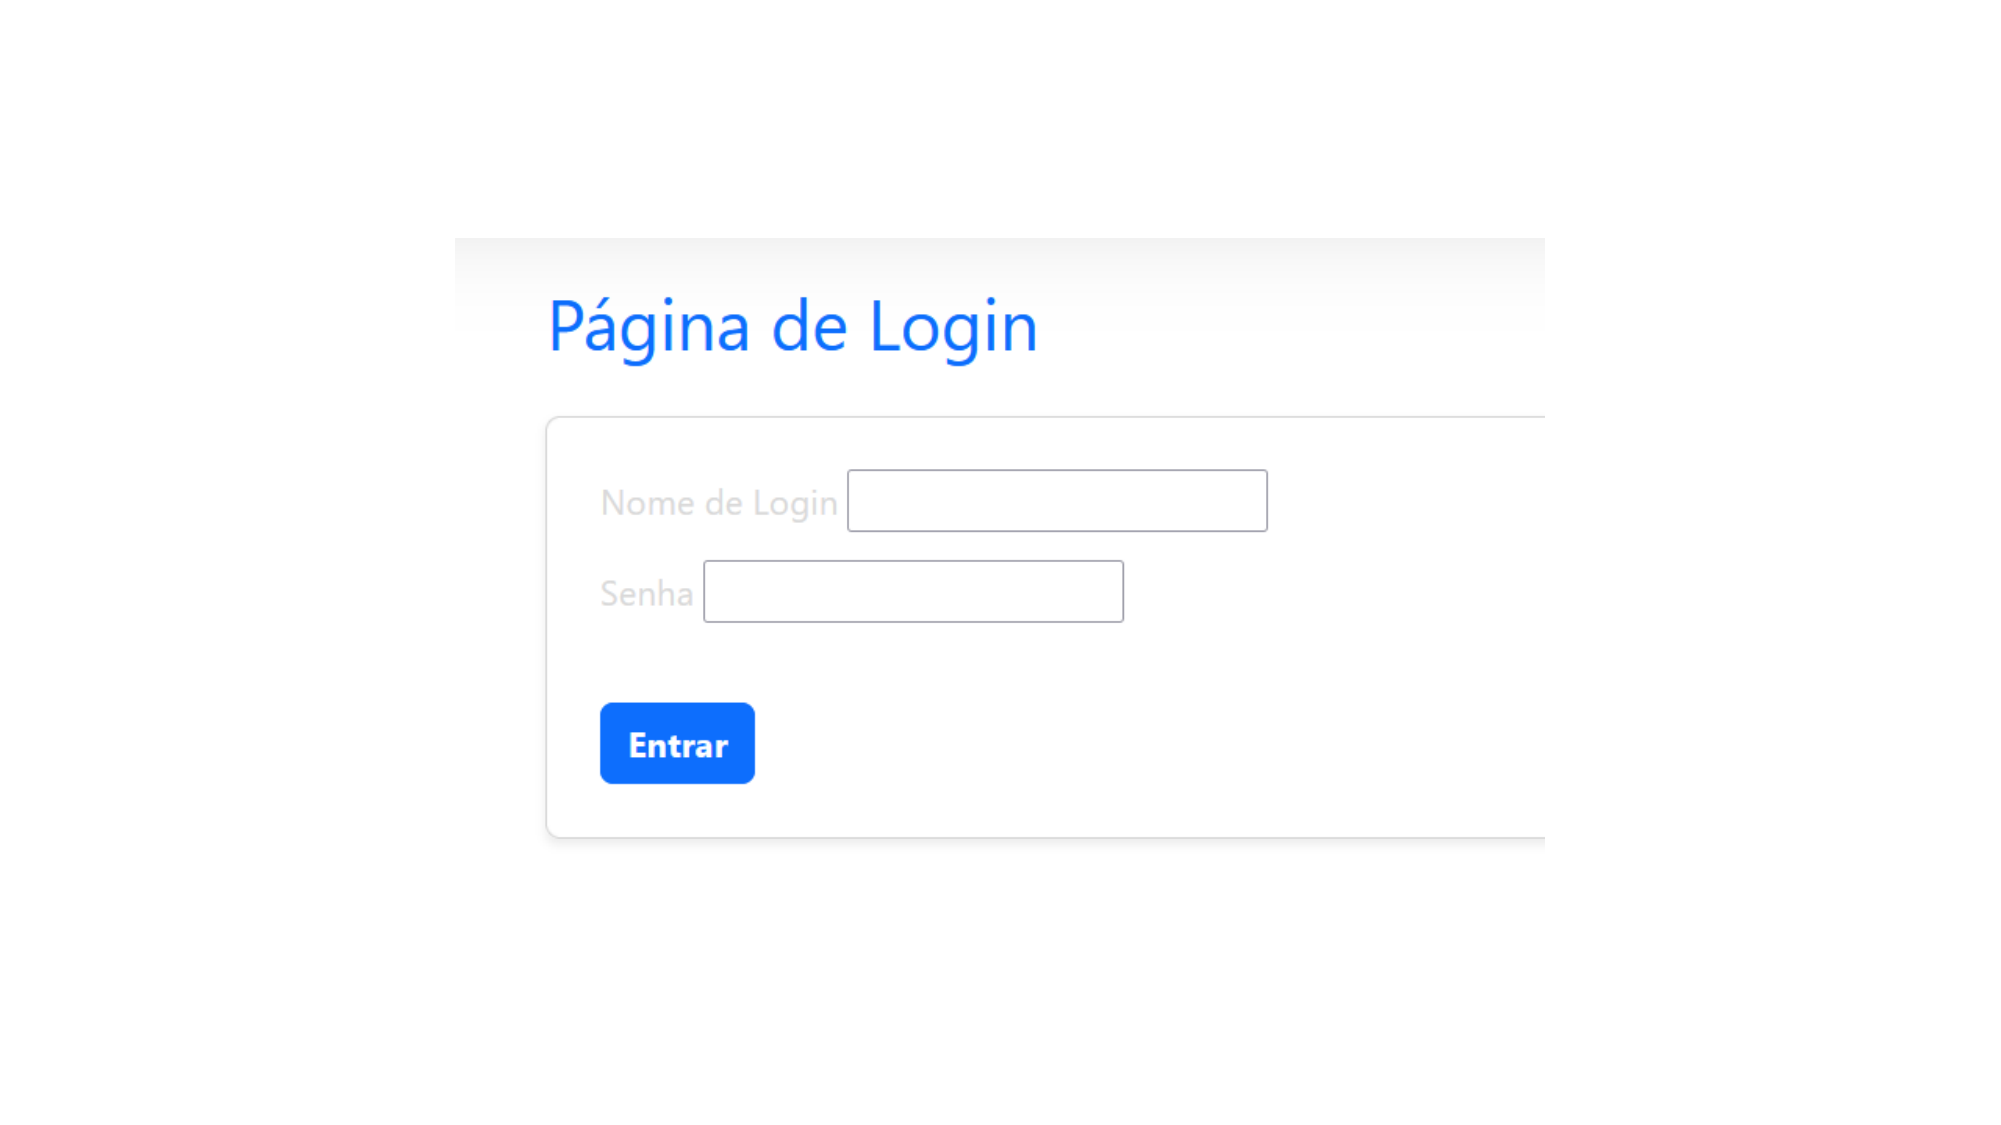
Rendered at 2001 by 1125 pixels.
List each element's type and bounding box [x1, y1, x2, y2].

picture [455, 238, 1545, 886]
